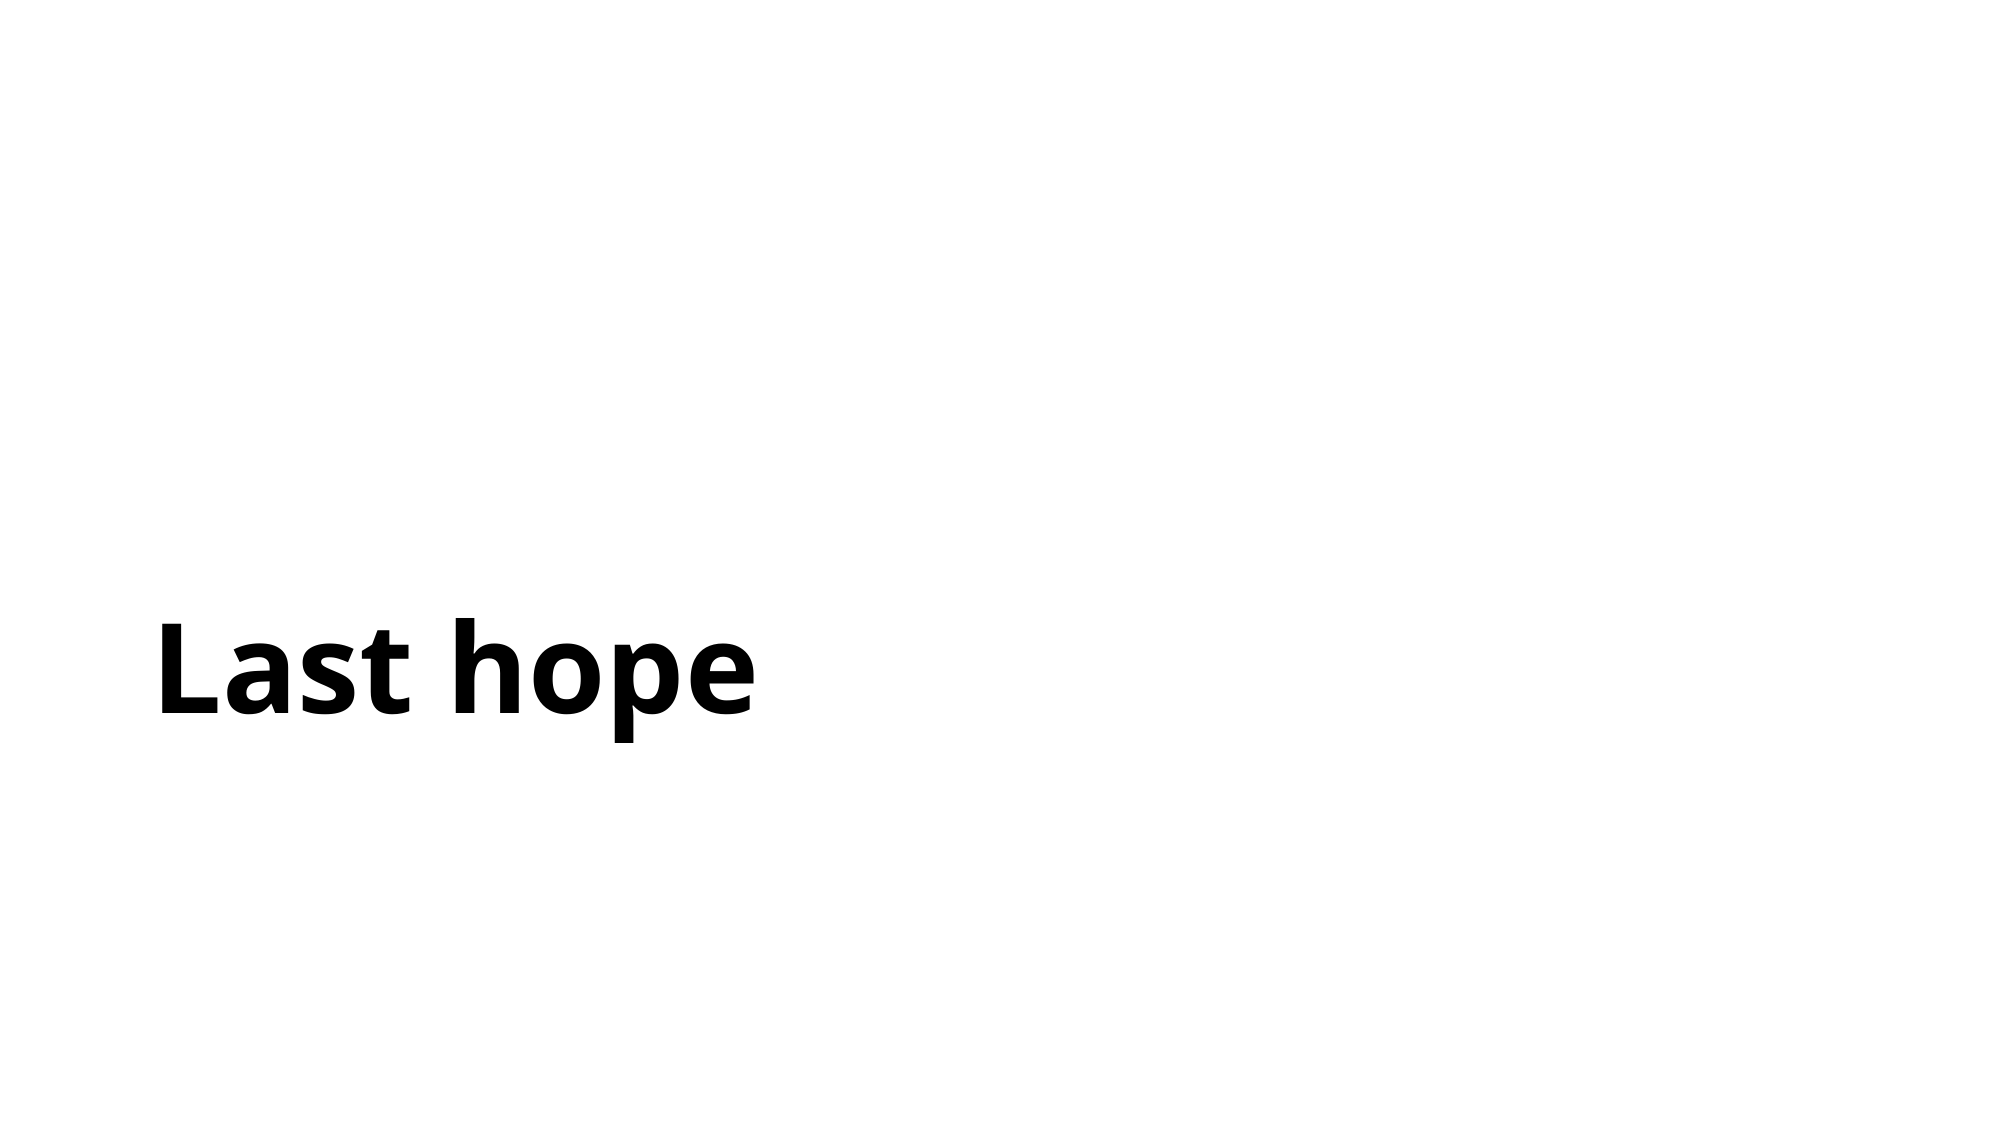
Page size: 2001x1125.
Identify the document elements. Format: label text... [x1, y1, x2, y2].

title Last hope [136, 280, 1862, 749]
